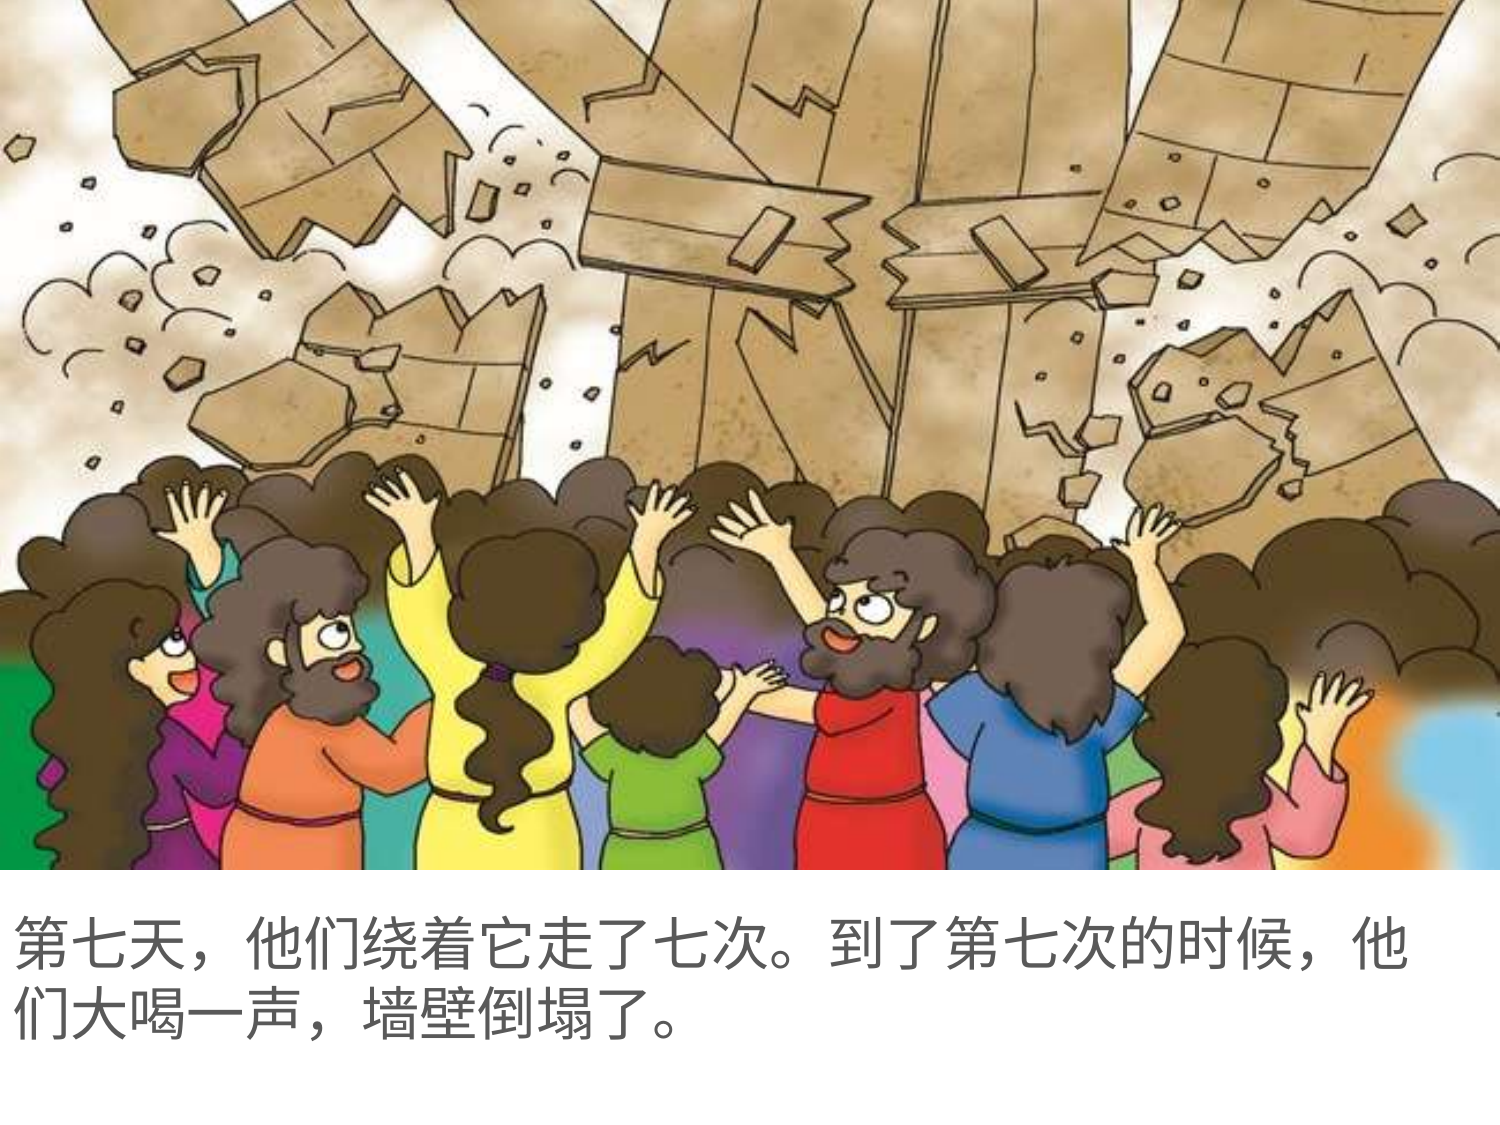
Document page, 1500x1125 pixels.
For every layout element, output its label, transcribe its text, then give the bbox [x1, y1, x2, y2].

picture [0, 0, 1500, 870]
text_box 第七天，他们绕着它走了七次。到了第七次的时候，他们大喝一声，墙壁倒塌了。 [0, 900, 1483, 1055]
